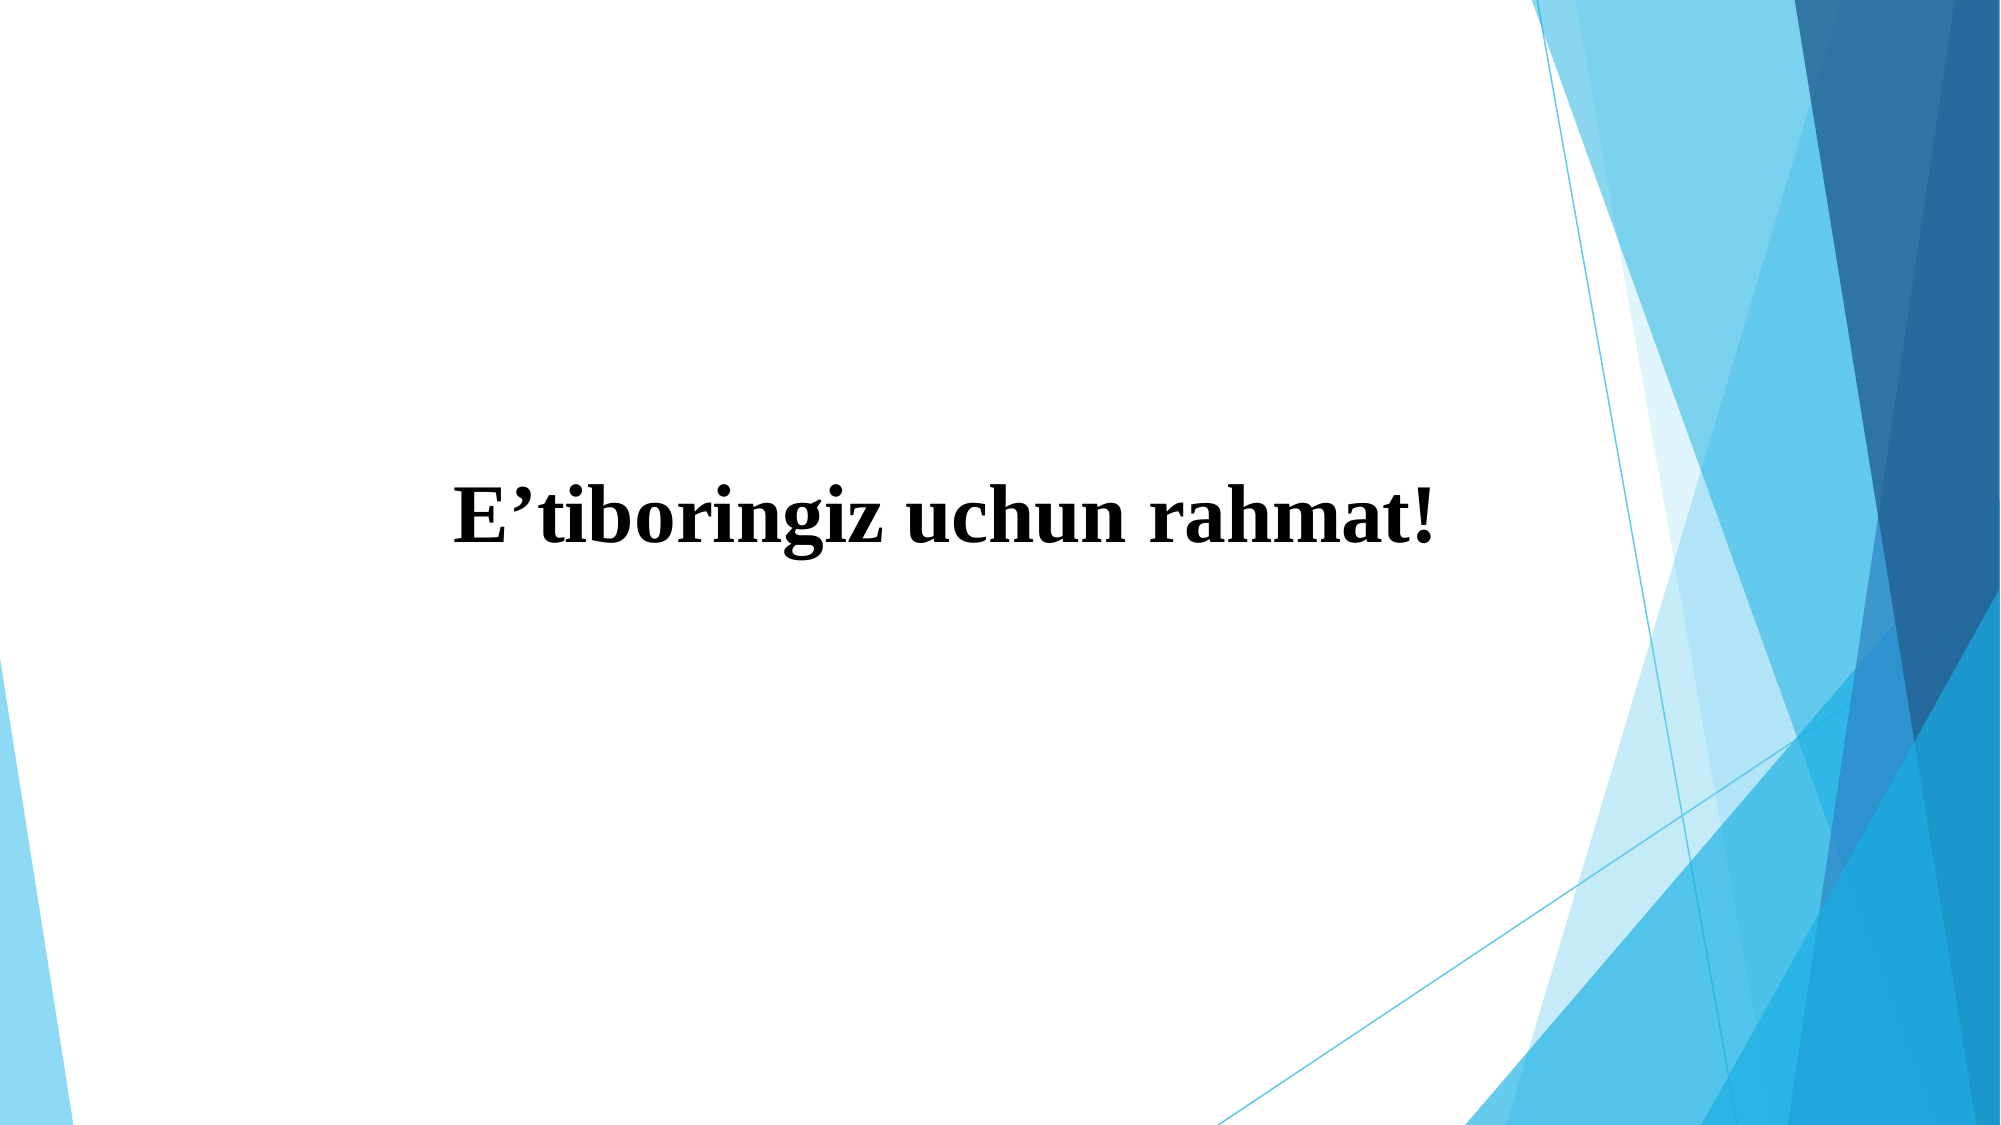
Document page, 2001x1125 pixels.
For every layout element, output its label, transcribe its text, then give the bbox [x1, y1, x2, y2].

title Eʼtiboringiz uchun rahmat! [189, 457, 1667, 648]
